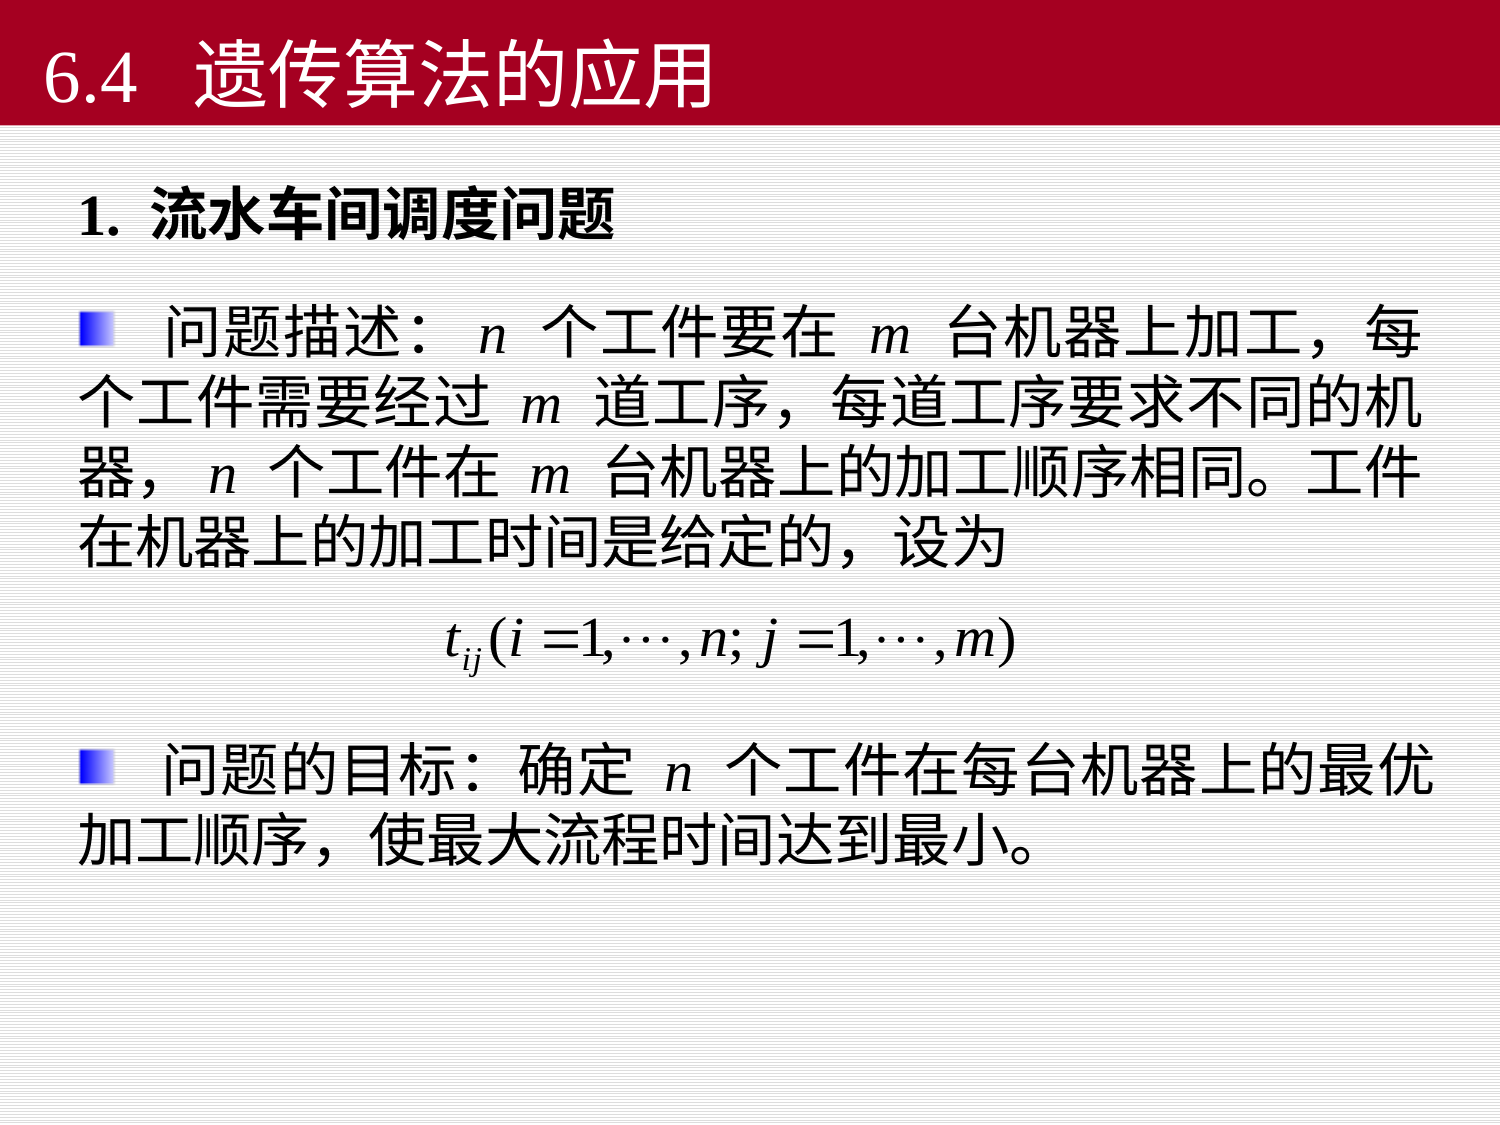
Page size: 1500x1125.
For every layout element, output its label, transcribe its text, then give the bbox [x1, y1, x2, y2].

text_box 问题的目标：确定 n 个工件在每台机器上的最优加工顺序，使最大流程时间达到最小。 [62, 725, 1450, 881]
slide_number [1137, 1062, 1463, 1122]
picture [77, 747, 119, 789]
picture [77, 309, 119, 351]
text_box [437, 599, 1025, 690]
title 6.4 遗传算法的应用 [0, 0, 1500, 126]
list 1. 流水车间调度问题 [62, 155, 1338, 244]
text_box 问题描述：n 个工件要在 m 台机器上加工，每个工件需要经过 m 道工序，每道工序要求不同的机器，n 个工件在 m 台机器上的加工顺序相同。工件在机器上的加工时间是给定的，设为 [62, 287, 1438, 583]
